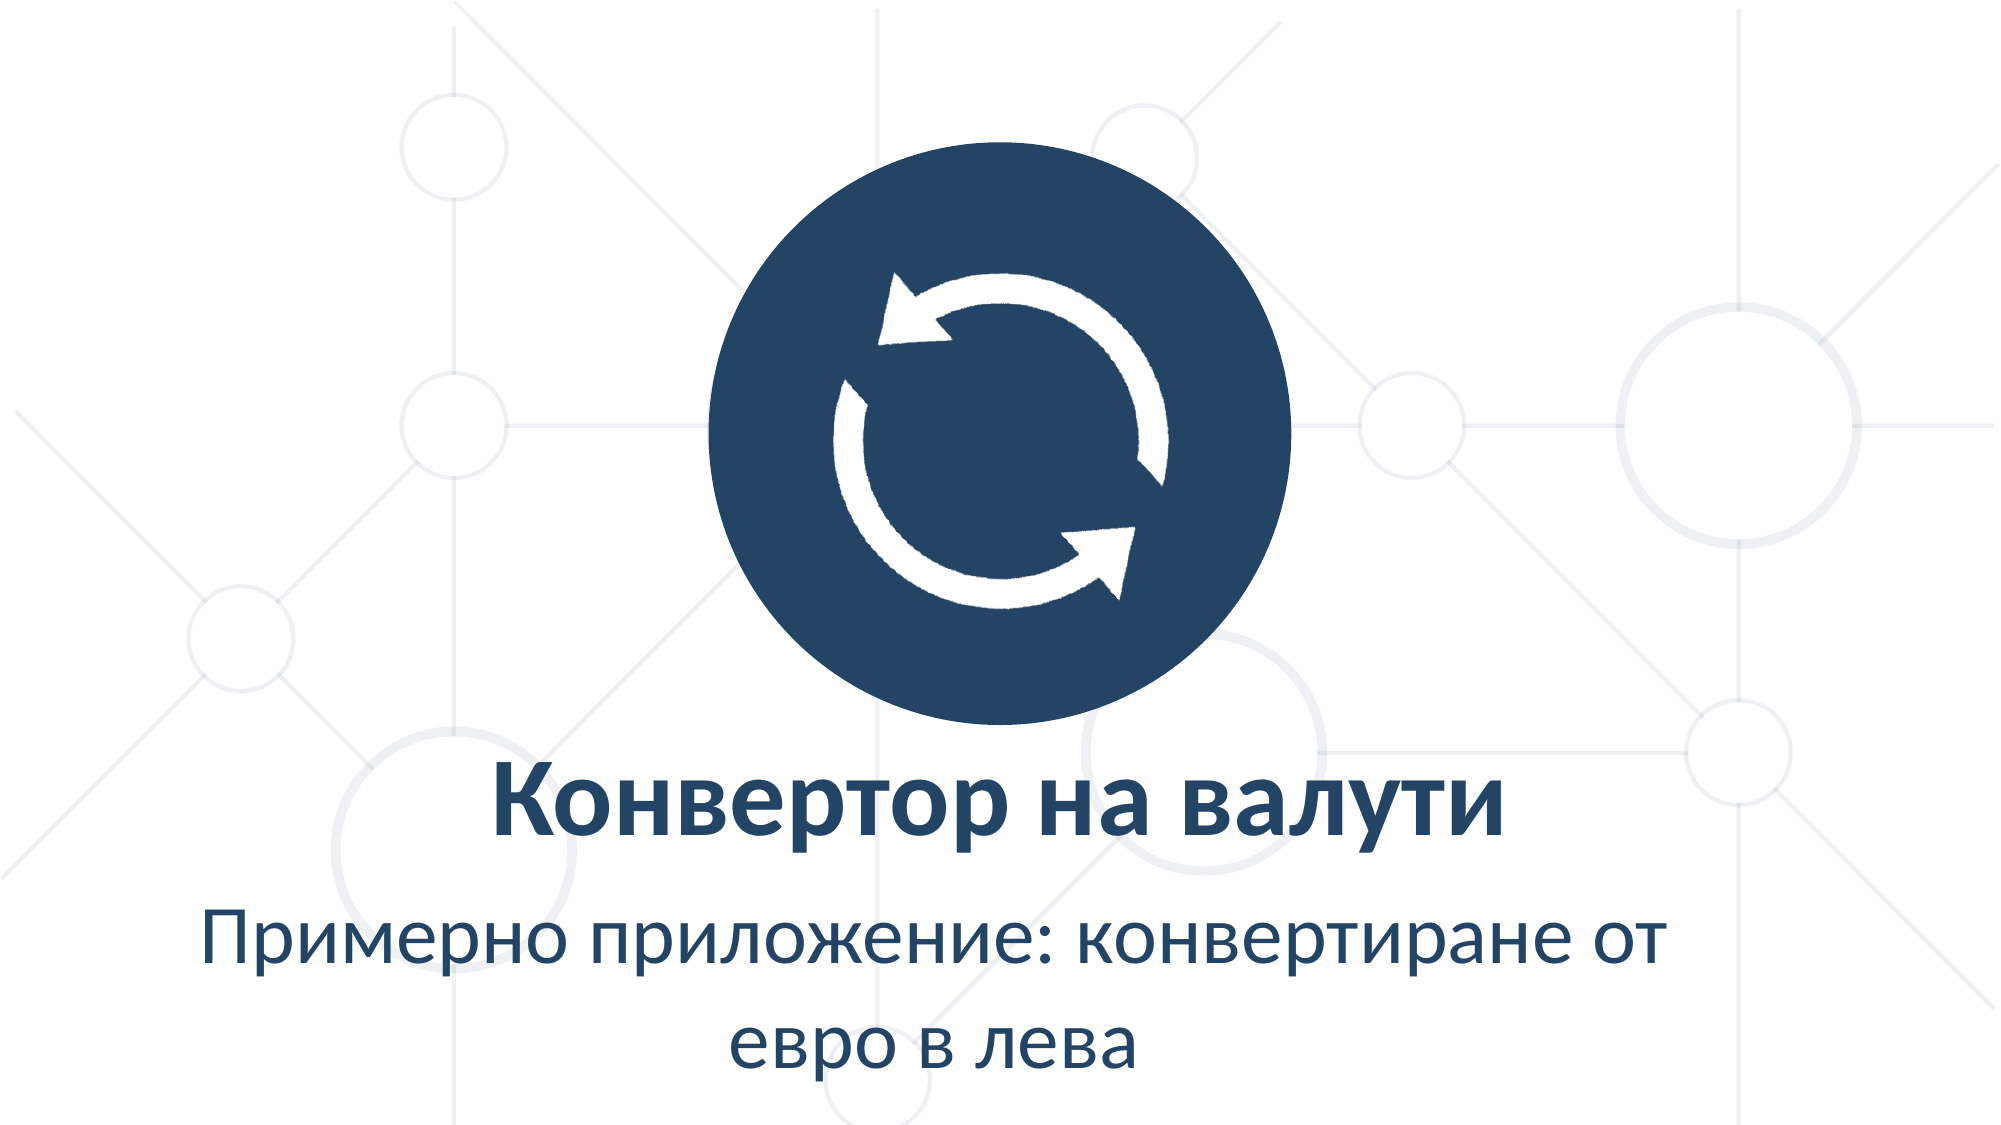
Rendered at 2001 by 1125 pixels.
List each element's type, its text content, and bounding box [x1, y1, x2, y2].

title Конвертор на валути [100, 727, 969, 854]
subtitle Примерно приложение: конвертиране от евро в лева [100, 885, 1768, 1074]
title Конвертор на валути [1004, 727, 1900, 854]
picture [572, 12, 1429, 869]
